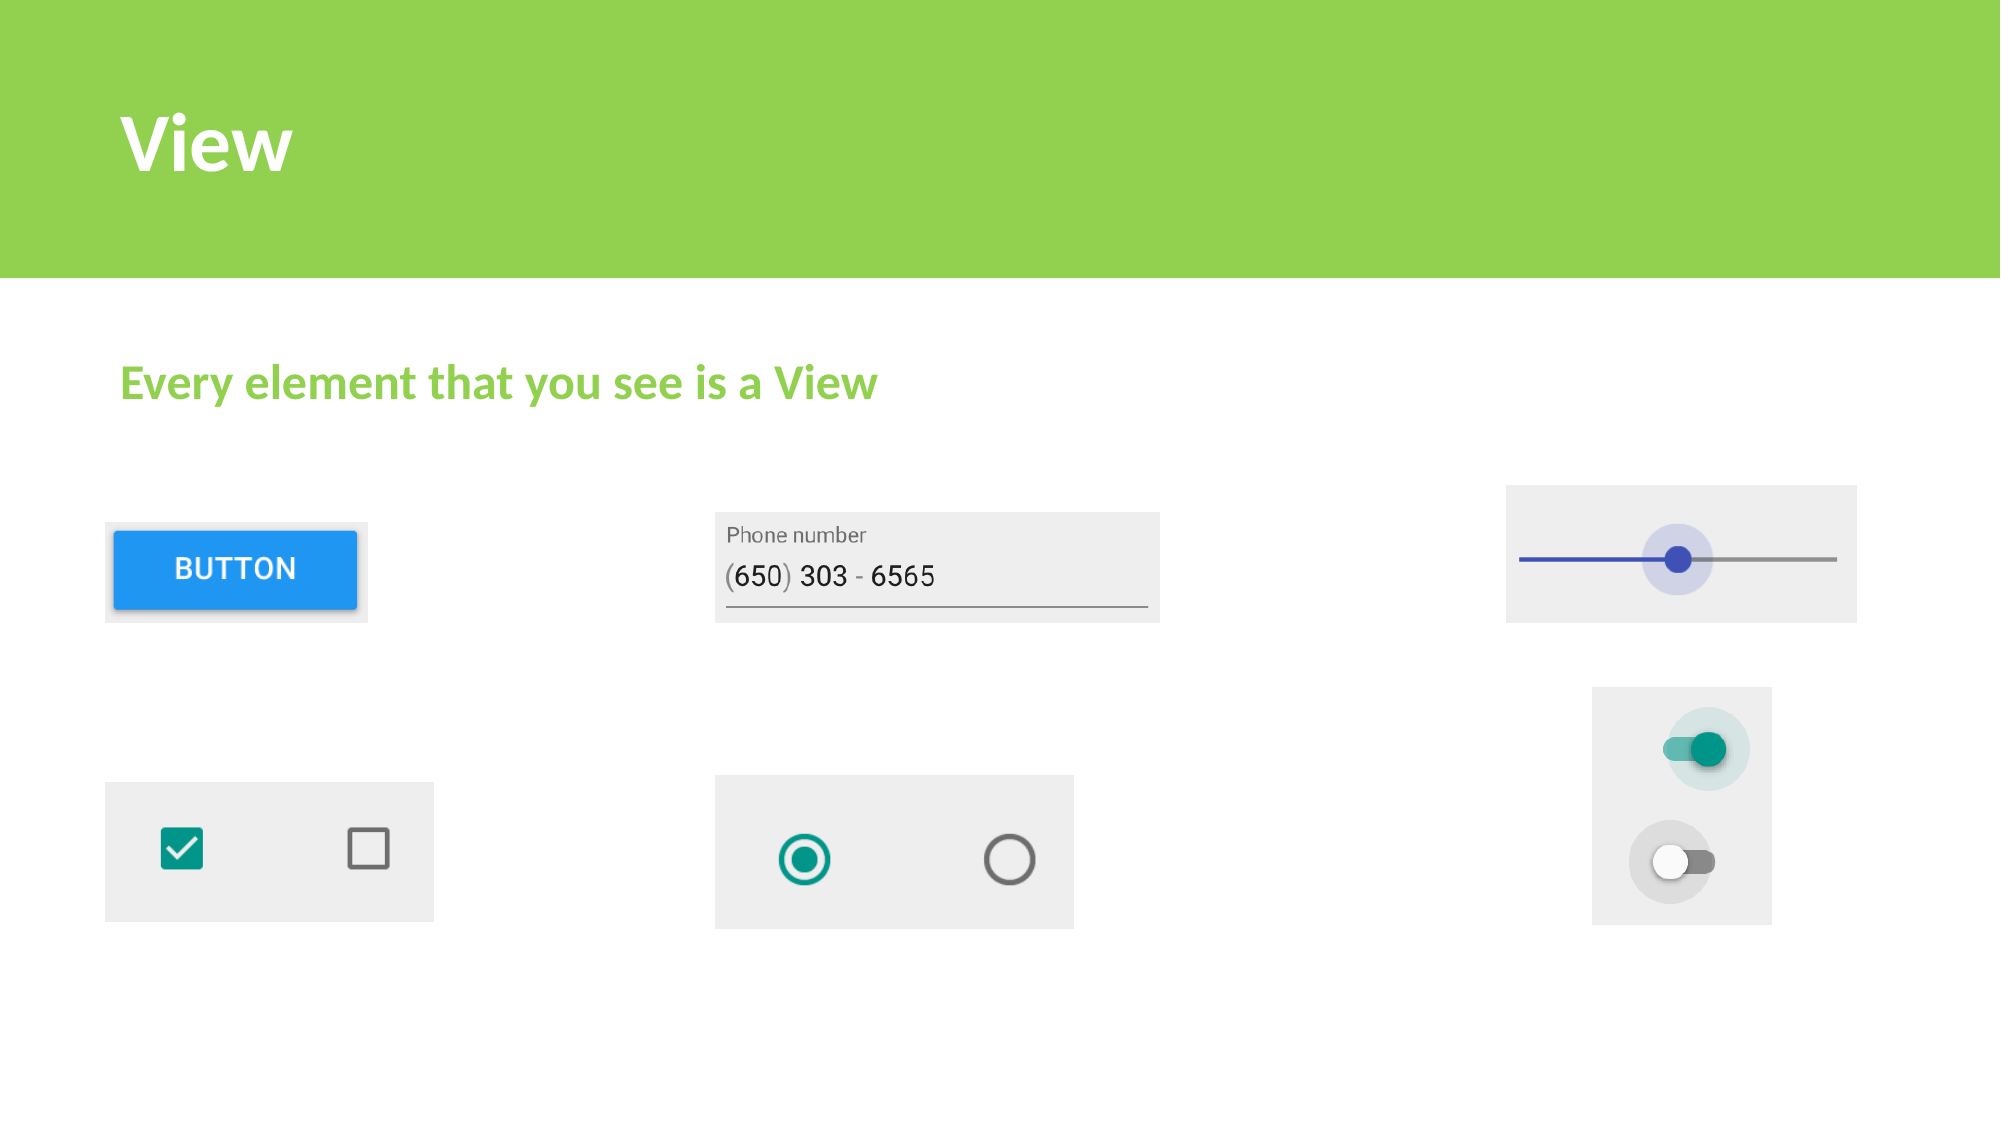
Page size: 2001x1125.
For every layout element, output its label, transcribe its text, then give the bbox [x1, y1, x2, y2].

picture [105, 522, 368, 623]
picture [105, 782, 434, 922]
text_box View [105, 81, 600, 196]
picture [714, 512, 1160, 623]
picture [714, 775, 1074, 929]
picture [1506, 485, 1857, 623]
text_box Every element that you see is a View [105, 342, 915, 418]
picture [1591, 687, 1772, 925]
text_box [0, 0, 2000, 279]
